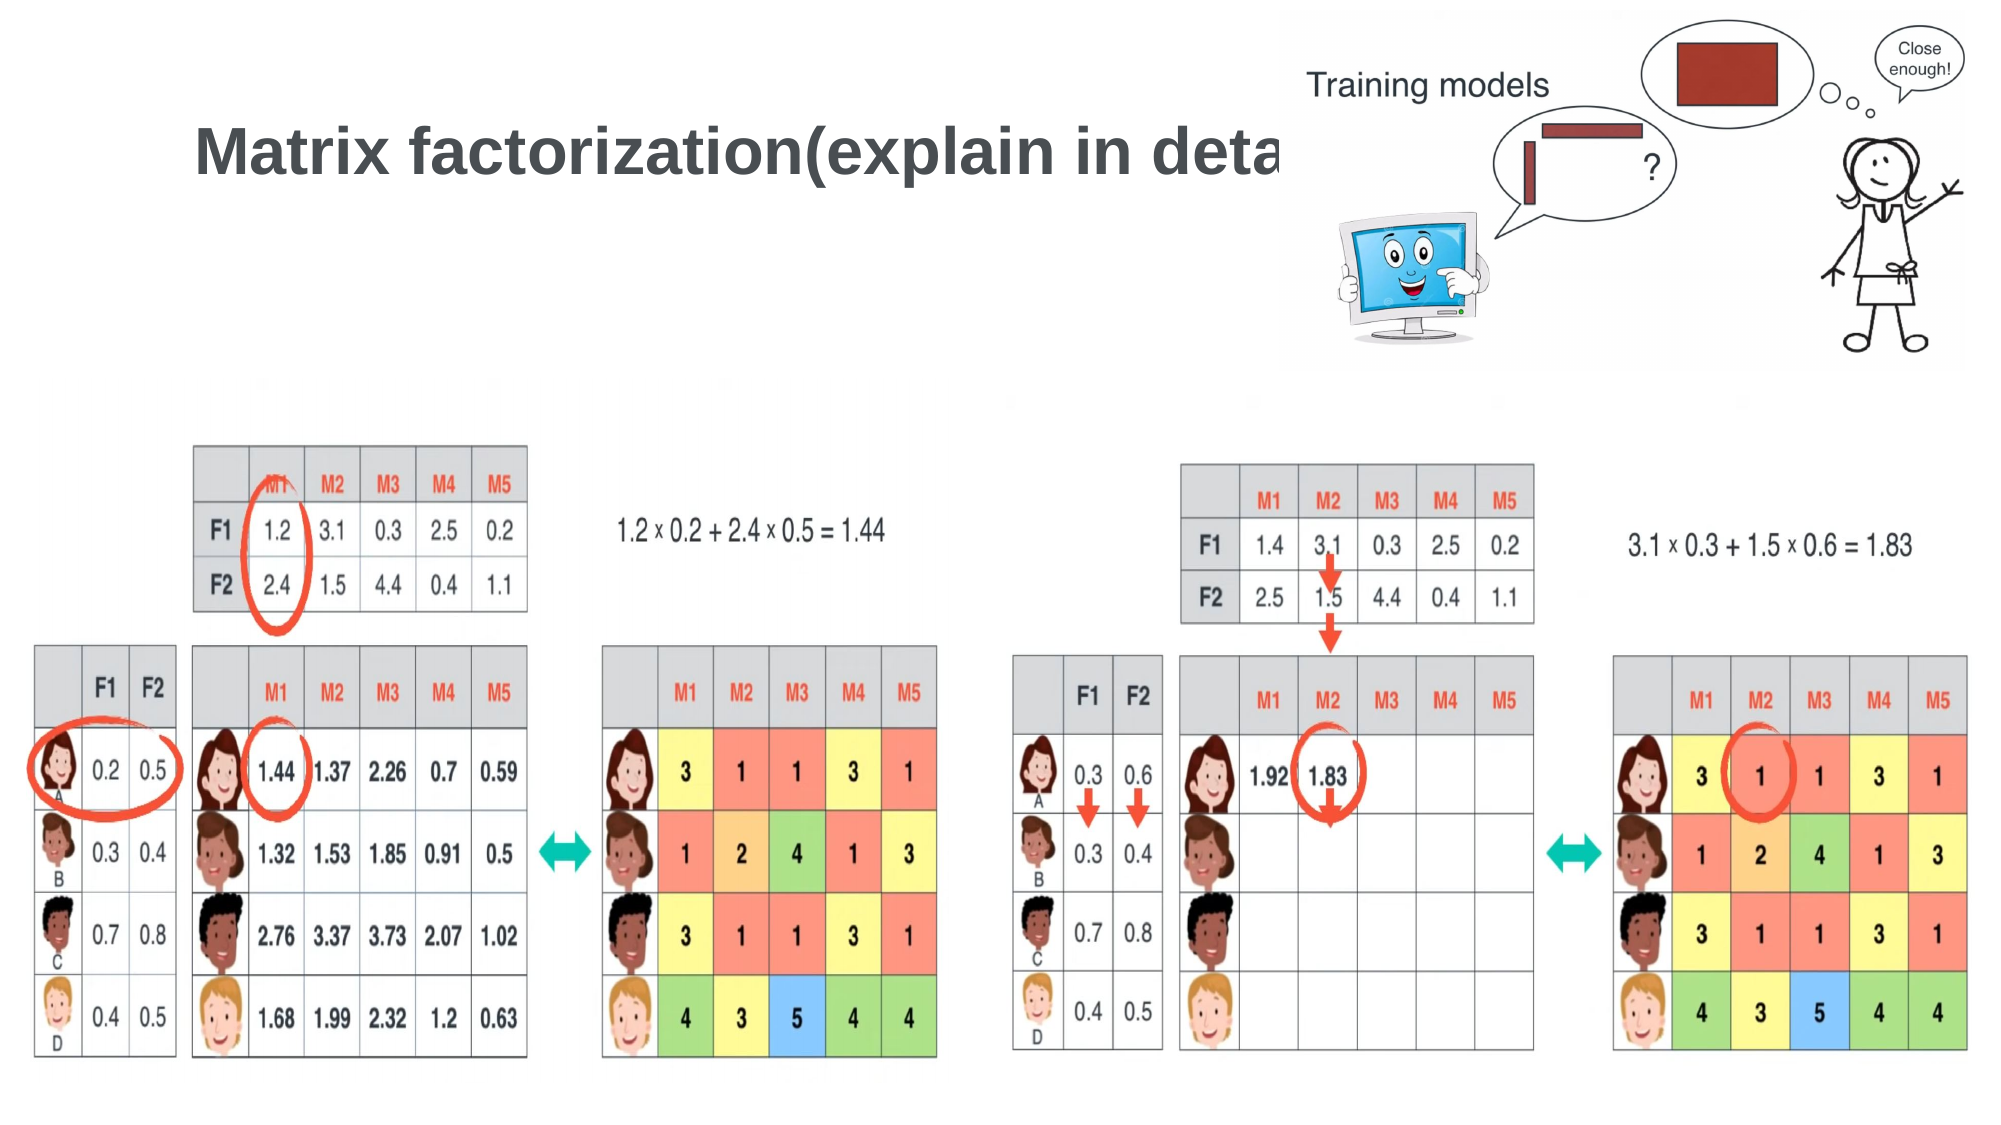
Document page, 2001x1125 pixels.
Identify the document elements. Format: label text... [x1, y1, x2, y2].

picture [1006, 395, 1976, 1066]
picture [26, 377, 949, 1083]
picture [1279, 10, 1965, 371]
title Matrix factorization(explain in details ) [137, 59, 1274, 278]
